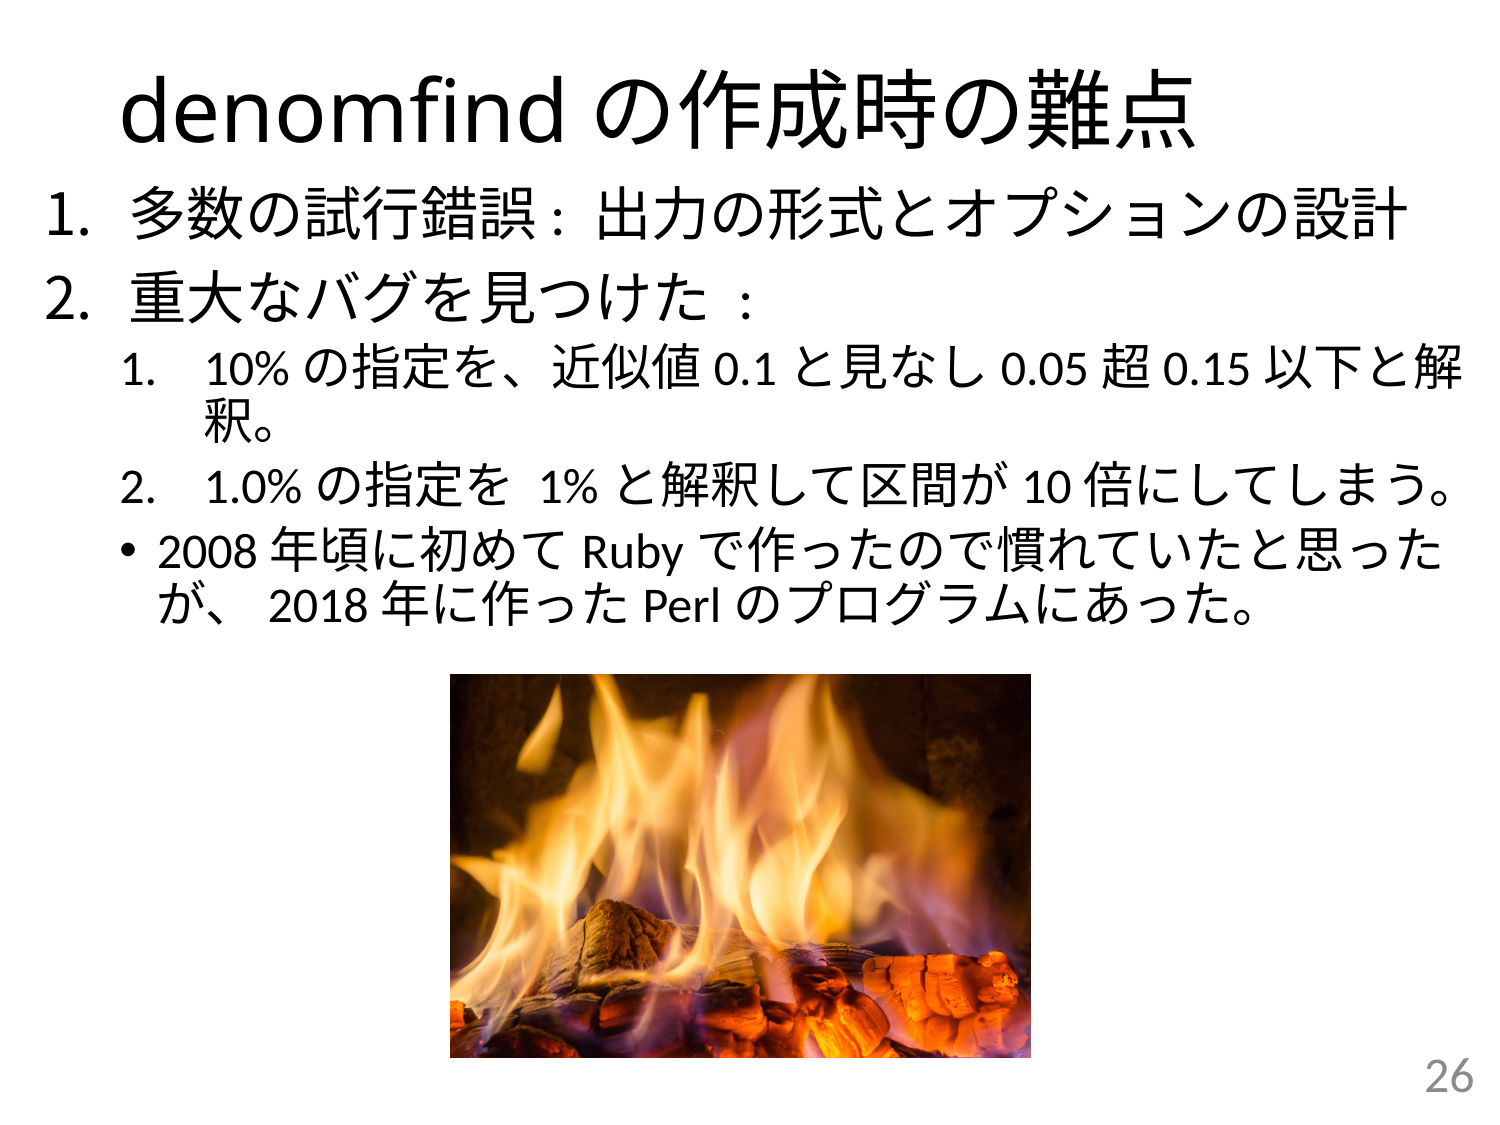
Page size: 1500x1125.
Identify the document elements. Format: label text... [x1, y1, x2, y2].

list 多数の試行錯誤: 出力の形式とオプションの設計 重大なバグを見つけた : 10%の指定を、近似値0.1と見なし0.05超0.15以下と解釈。 1.0%の指定を 1%と解釈して区間が10倍にしてしまう。 2008年頃に初めてRubyで作ったので慣れていたと思ったが、2018年に作ったPerlのプログラムにあった。 [29, 177, 1483, 978]
title denomfindの作成時の難点 [103, 59, 1397, 169]
picture [450, 674, 1031, 1058]
slide_number 26 [1152, 1042, 1490, 1103]
